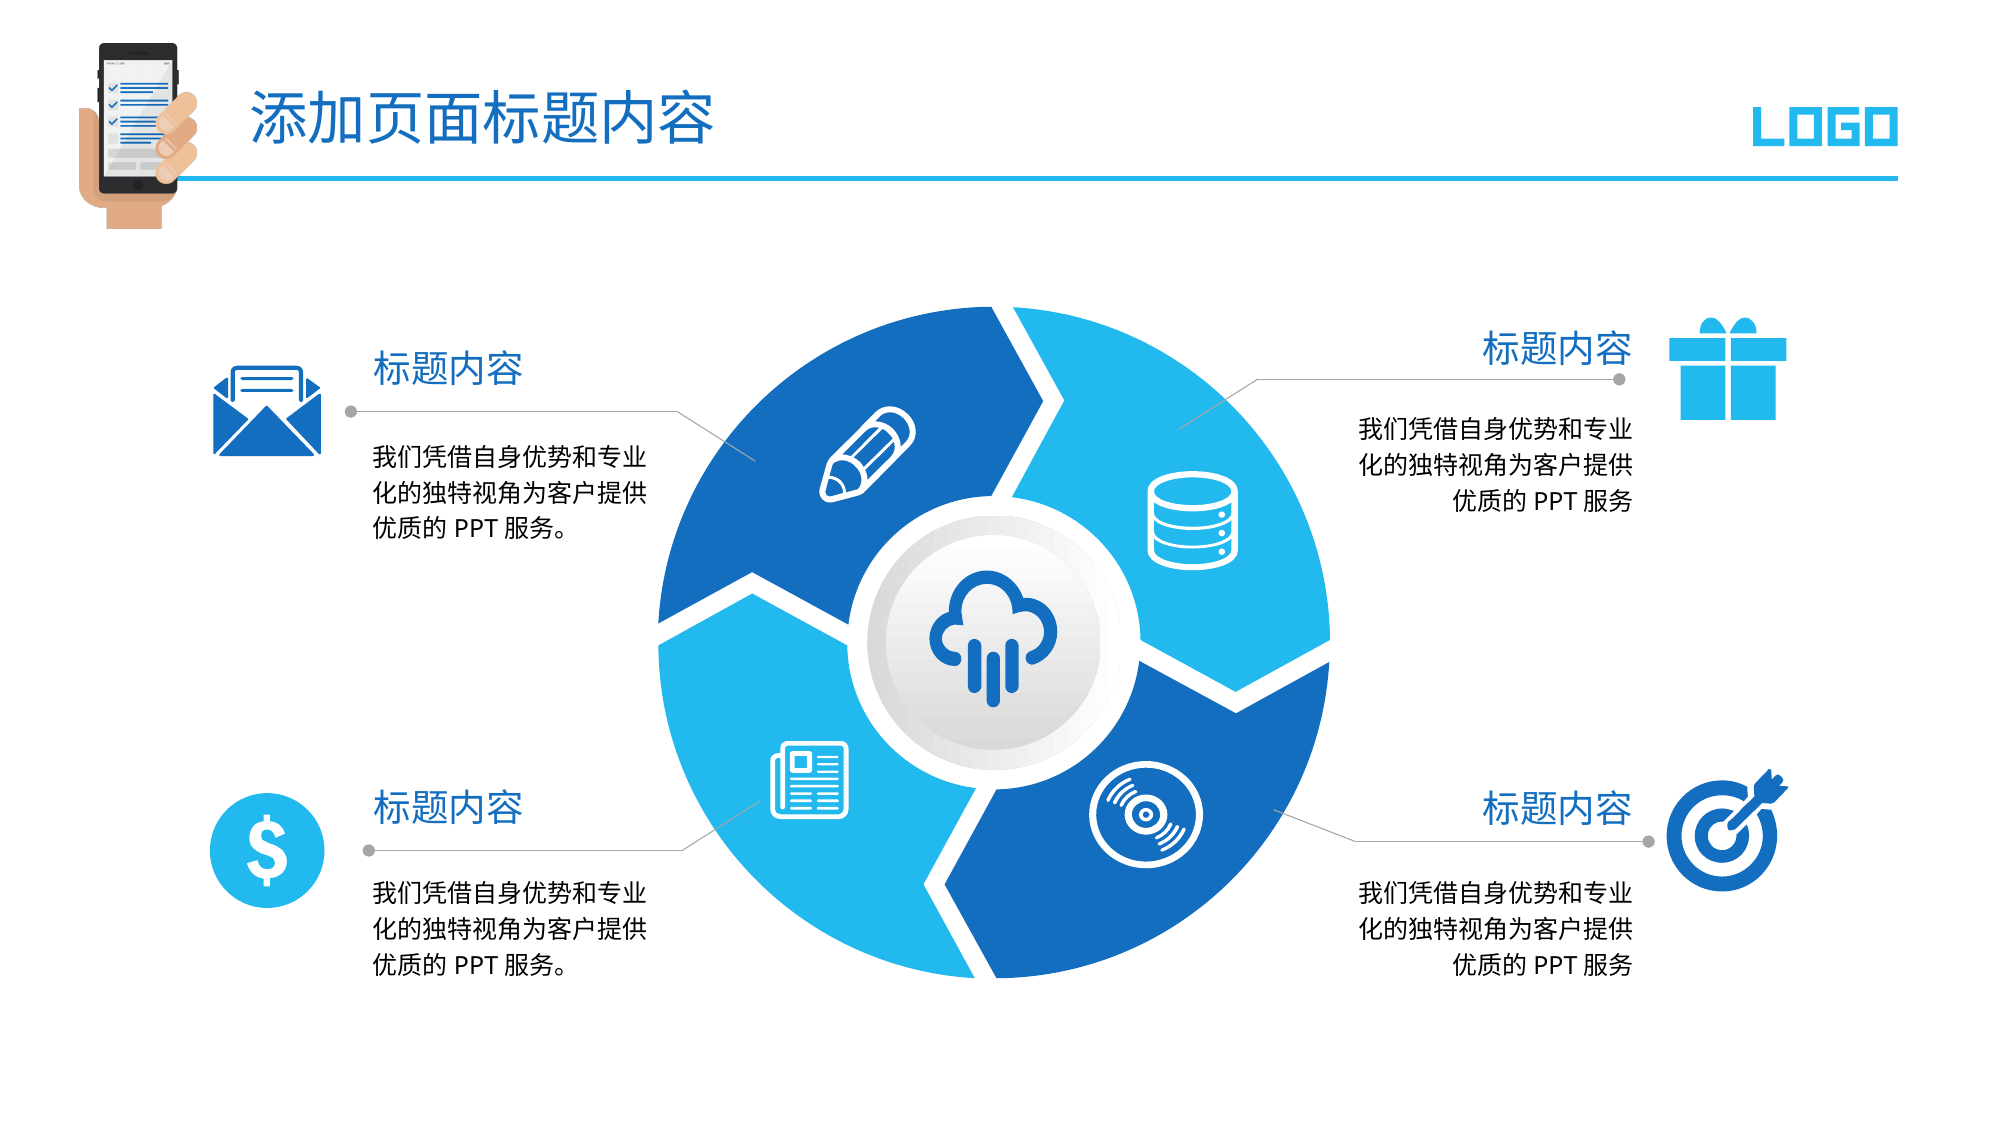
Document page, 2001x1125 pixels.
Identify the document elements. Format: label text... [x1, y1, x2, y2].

text_box 标题内容 [359, 768, 539, 837]
text_box [209, 793, 325, 908]
text_box 我们凭借自身优势和专业化的独特视角为客户提供优质的PPT服务。 [358, 462, 658, 551]
text_box 我们凭借自身优势和专业化的独特视角为客户提供优质的PPT服务 [1329, 864, 1649, 988]
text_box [350, 411, 756, 462]
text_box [658, 306, 1331, 979]
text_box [1273, 809, 1649, 842]
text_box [867, 515, 1122, 770]
text_box 添加页面标题内容 [234, 72, 763, 159]
text_box 标题内容 [359, 329, 539, 398]
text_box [770, 740, 849, 820]
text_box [1179, 379, 1620, 429]
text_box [1081, 753, 1211, 876]
text_box 我们凭借自身优势和专业化的独特视角为客户提供优质的PPT服务 [1331, 399, 1649, 523]
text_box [929, 570, 1058, 708]
text_box 标题内容 [1467, 769, 1648, 809]
text_box 标题内容 [1467, 308, 1648, 377]
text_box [1147, 471, 1238, 571]
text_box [1666, 769, 1790, 892]
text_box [368, 800, 761, 851]
text_box 我们凭借自身优势和专业化的独特视角为客户提供优质的PPT服务。 [358, 864, 675, 988]
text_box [213, 365, 321, 457]
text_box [1669, 317, 1787, 420]
picture [79, 43, 197, 229]
